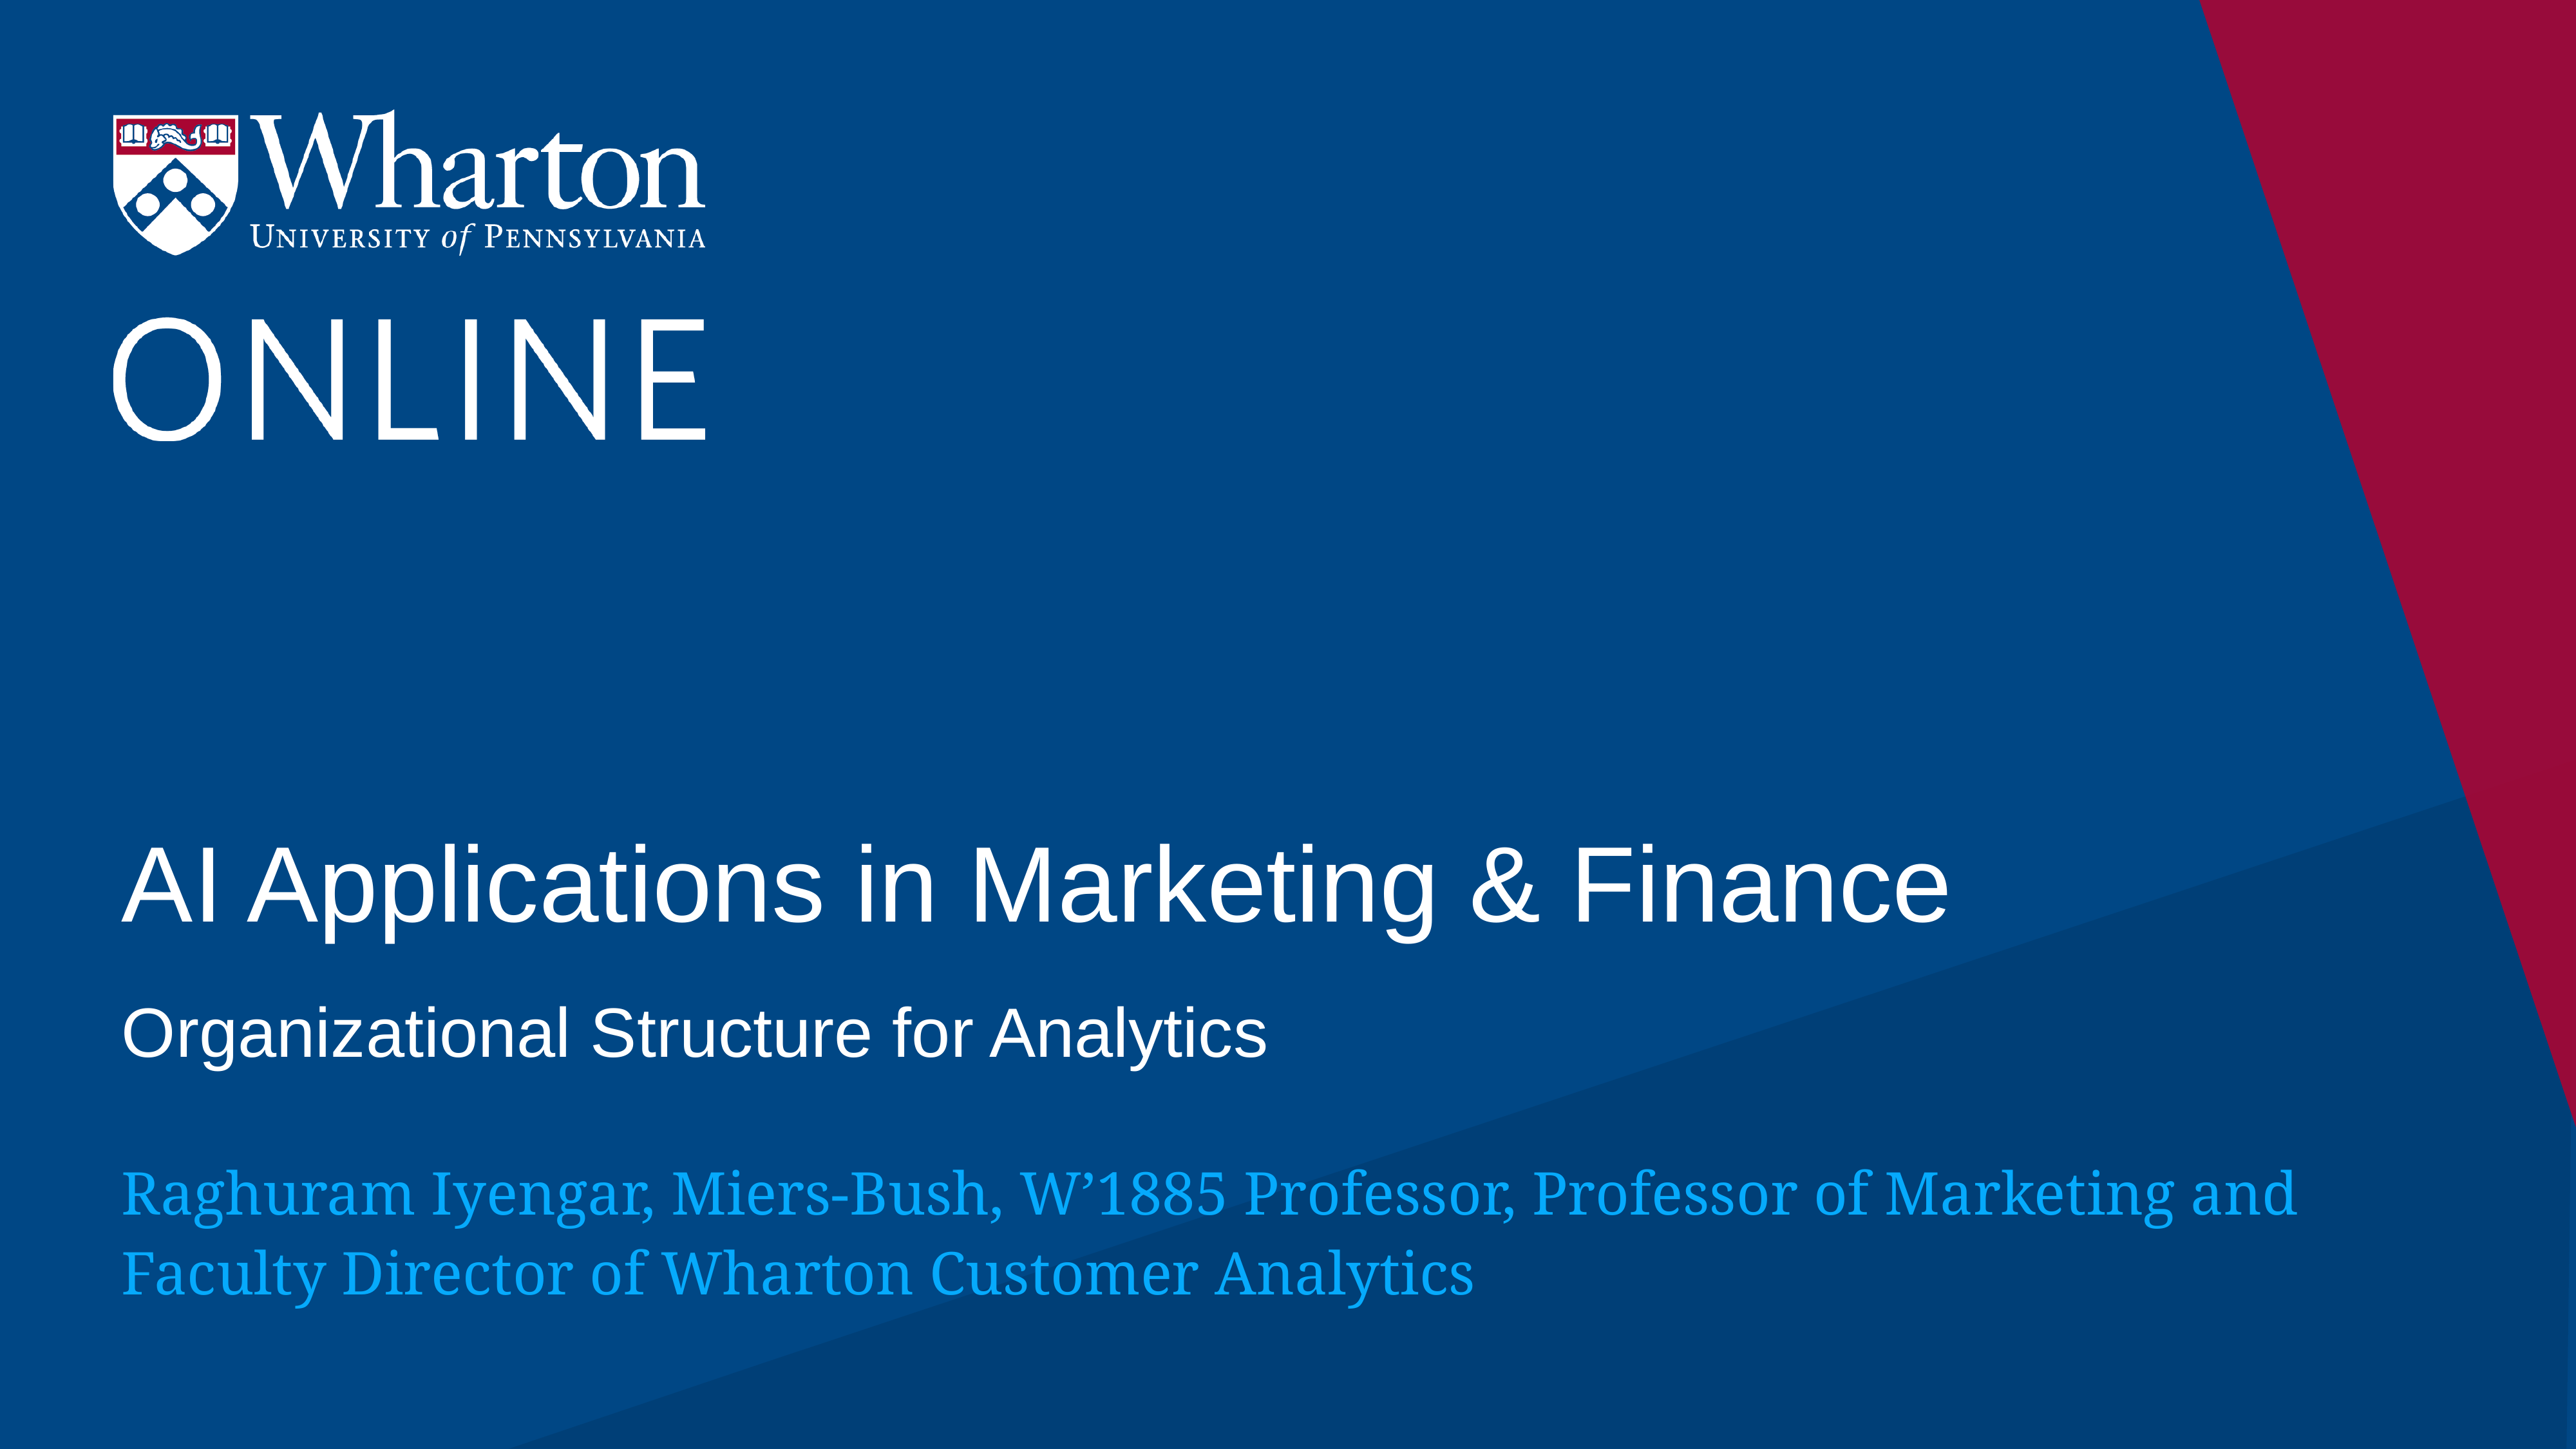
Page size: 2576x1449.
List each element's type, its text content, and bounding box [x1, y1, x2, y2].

title AI Applications in Marketing & Finance [121, 721, 2414, 945]
picture [113, 109, 705, 441]
list Raghuram Iyengar, Miers-Bush, W’1885 Professor, Professor of Marketing and Faculty Director of Wharton Customer Analytics [121, 1146, 2477, 1311]
list Organizational Structure for Analytics [121, 976, 2281, 1116]
